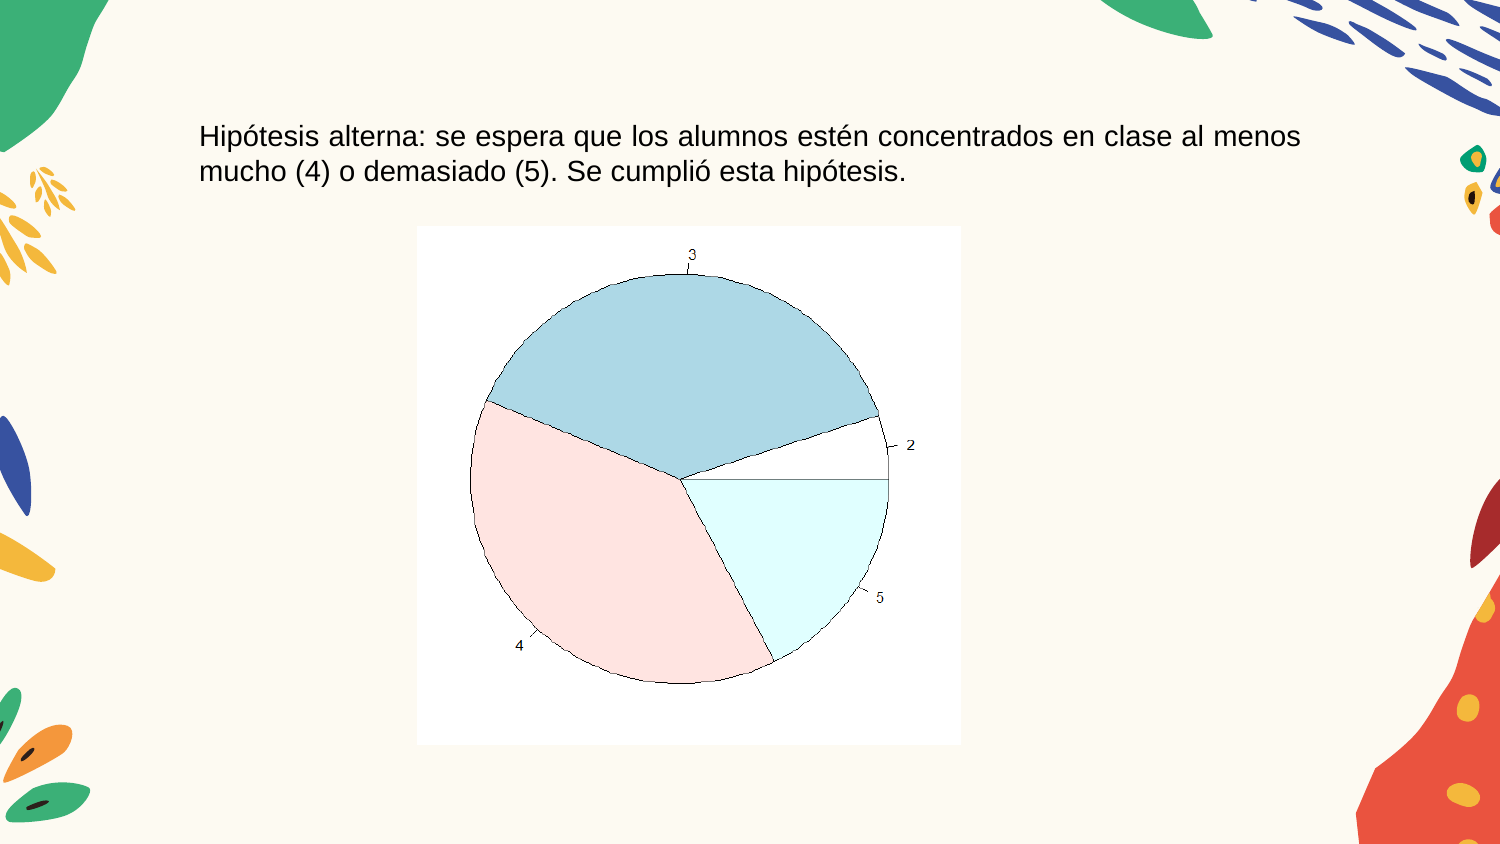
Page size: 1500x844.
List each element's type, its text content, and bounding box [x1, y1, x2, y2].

text_box Hipótesis alterna: se espera que los alumnos estén concentrados en clase al menos mucho (4) o demasiado (5). Se cumplió esta hipótesis. [184, 109, 1318, 195]
picture [416, 225, 962, 745]
